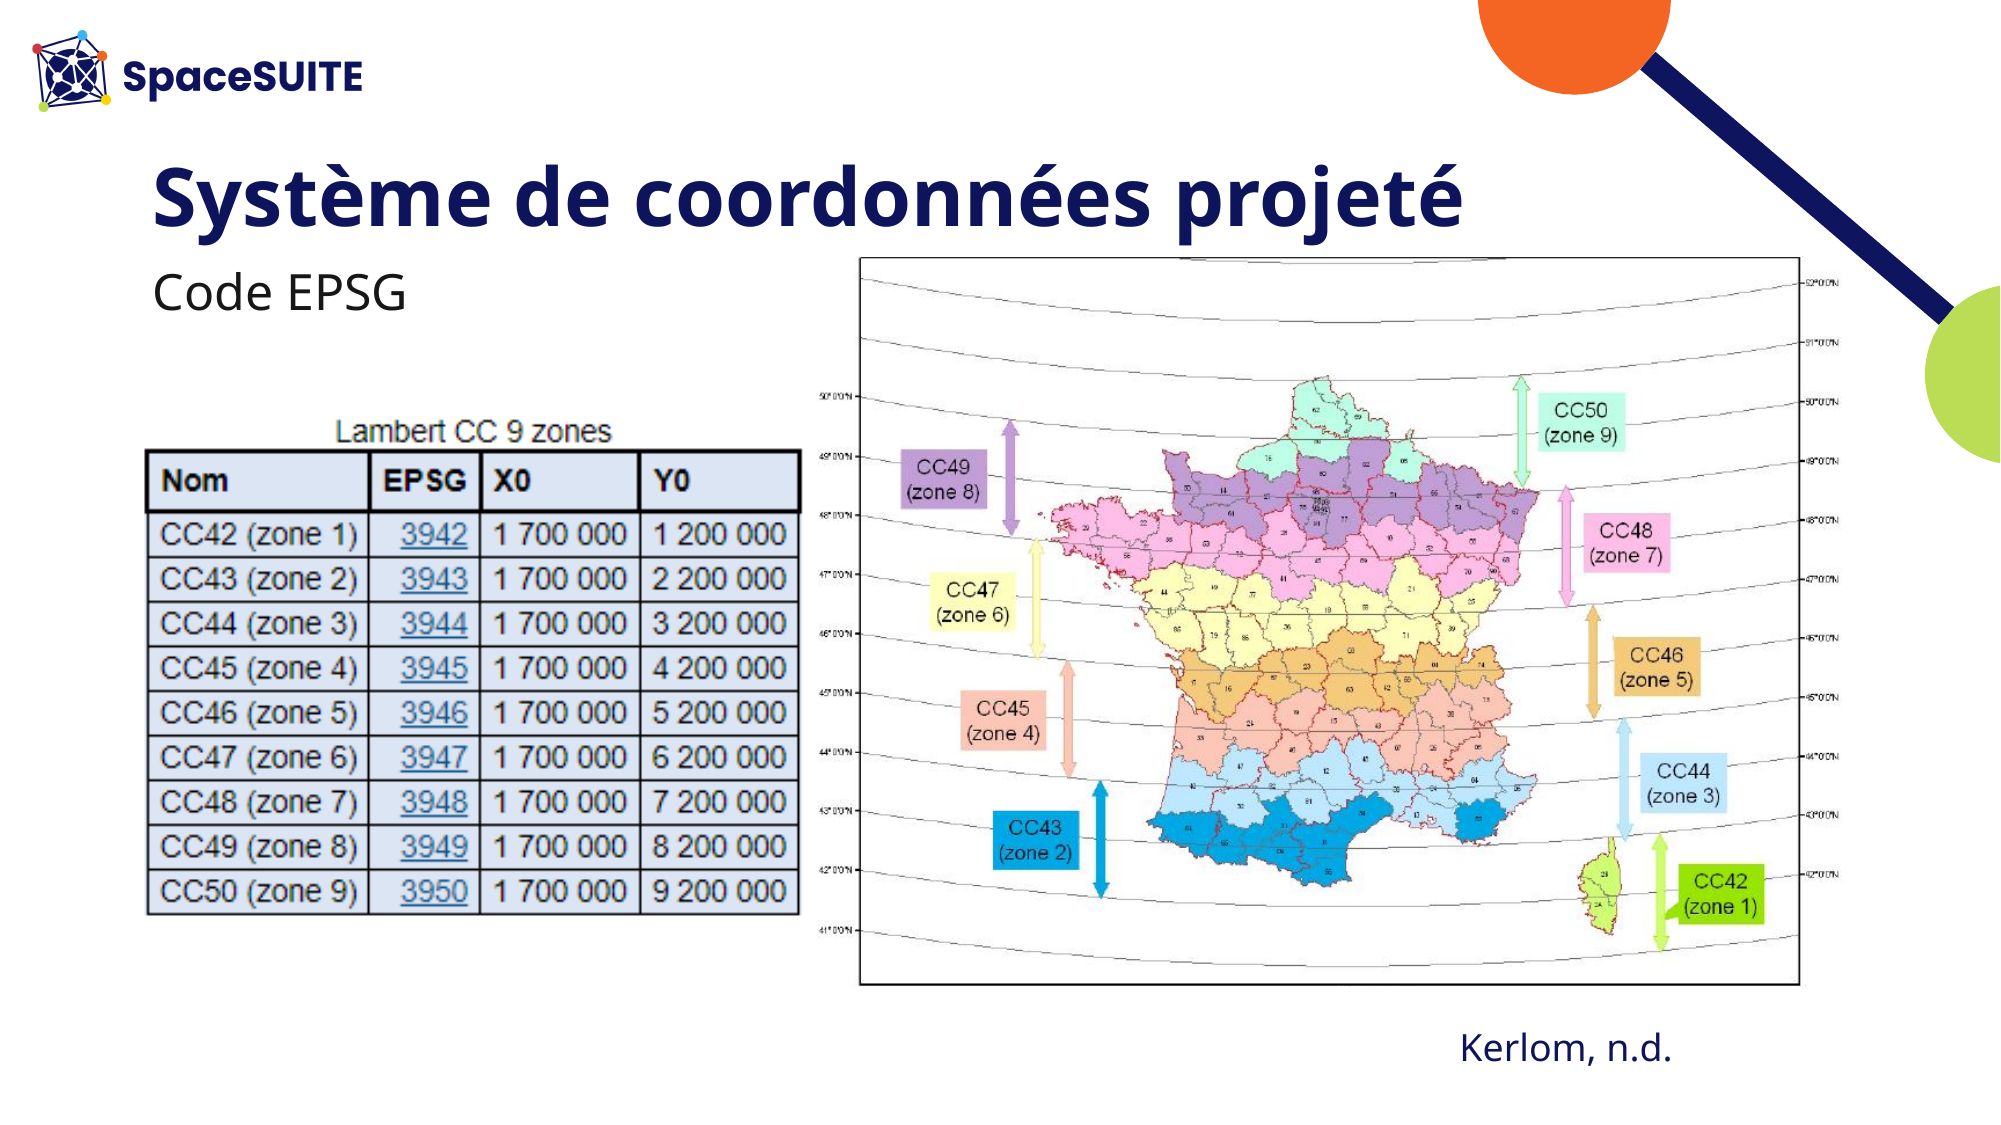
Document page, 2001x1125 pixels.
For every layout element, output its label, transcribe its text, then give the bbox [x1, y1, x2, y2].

picture [122, 256, 1842, 987]
title Système de coordonnées projeté [137, 138, 1672, 251]
text_box Kerlom, n.d. [1444, 1016, 1688, 1076]
list Code EPSG [137, 252, 1521, 340]
picture [32, 30, 362, 112]
